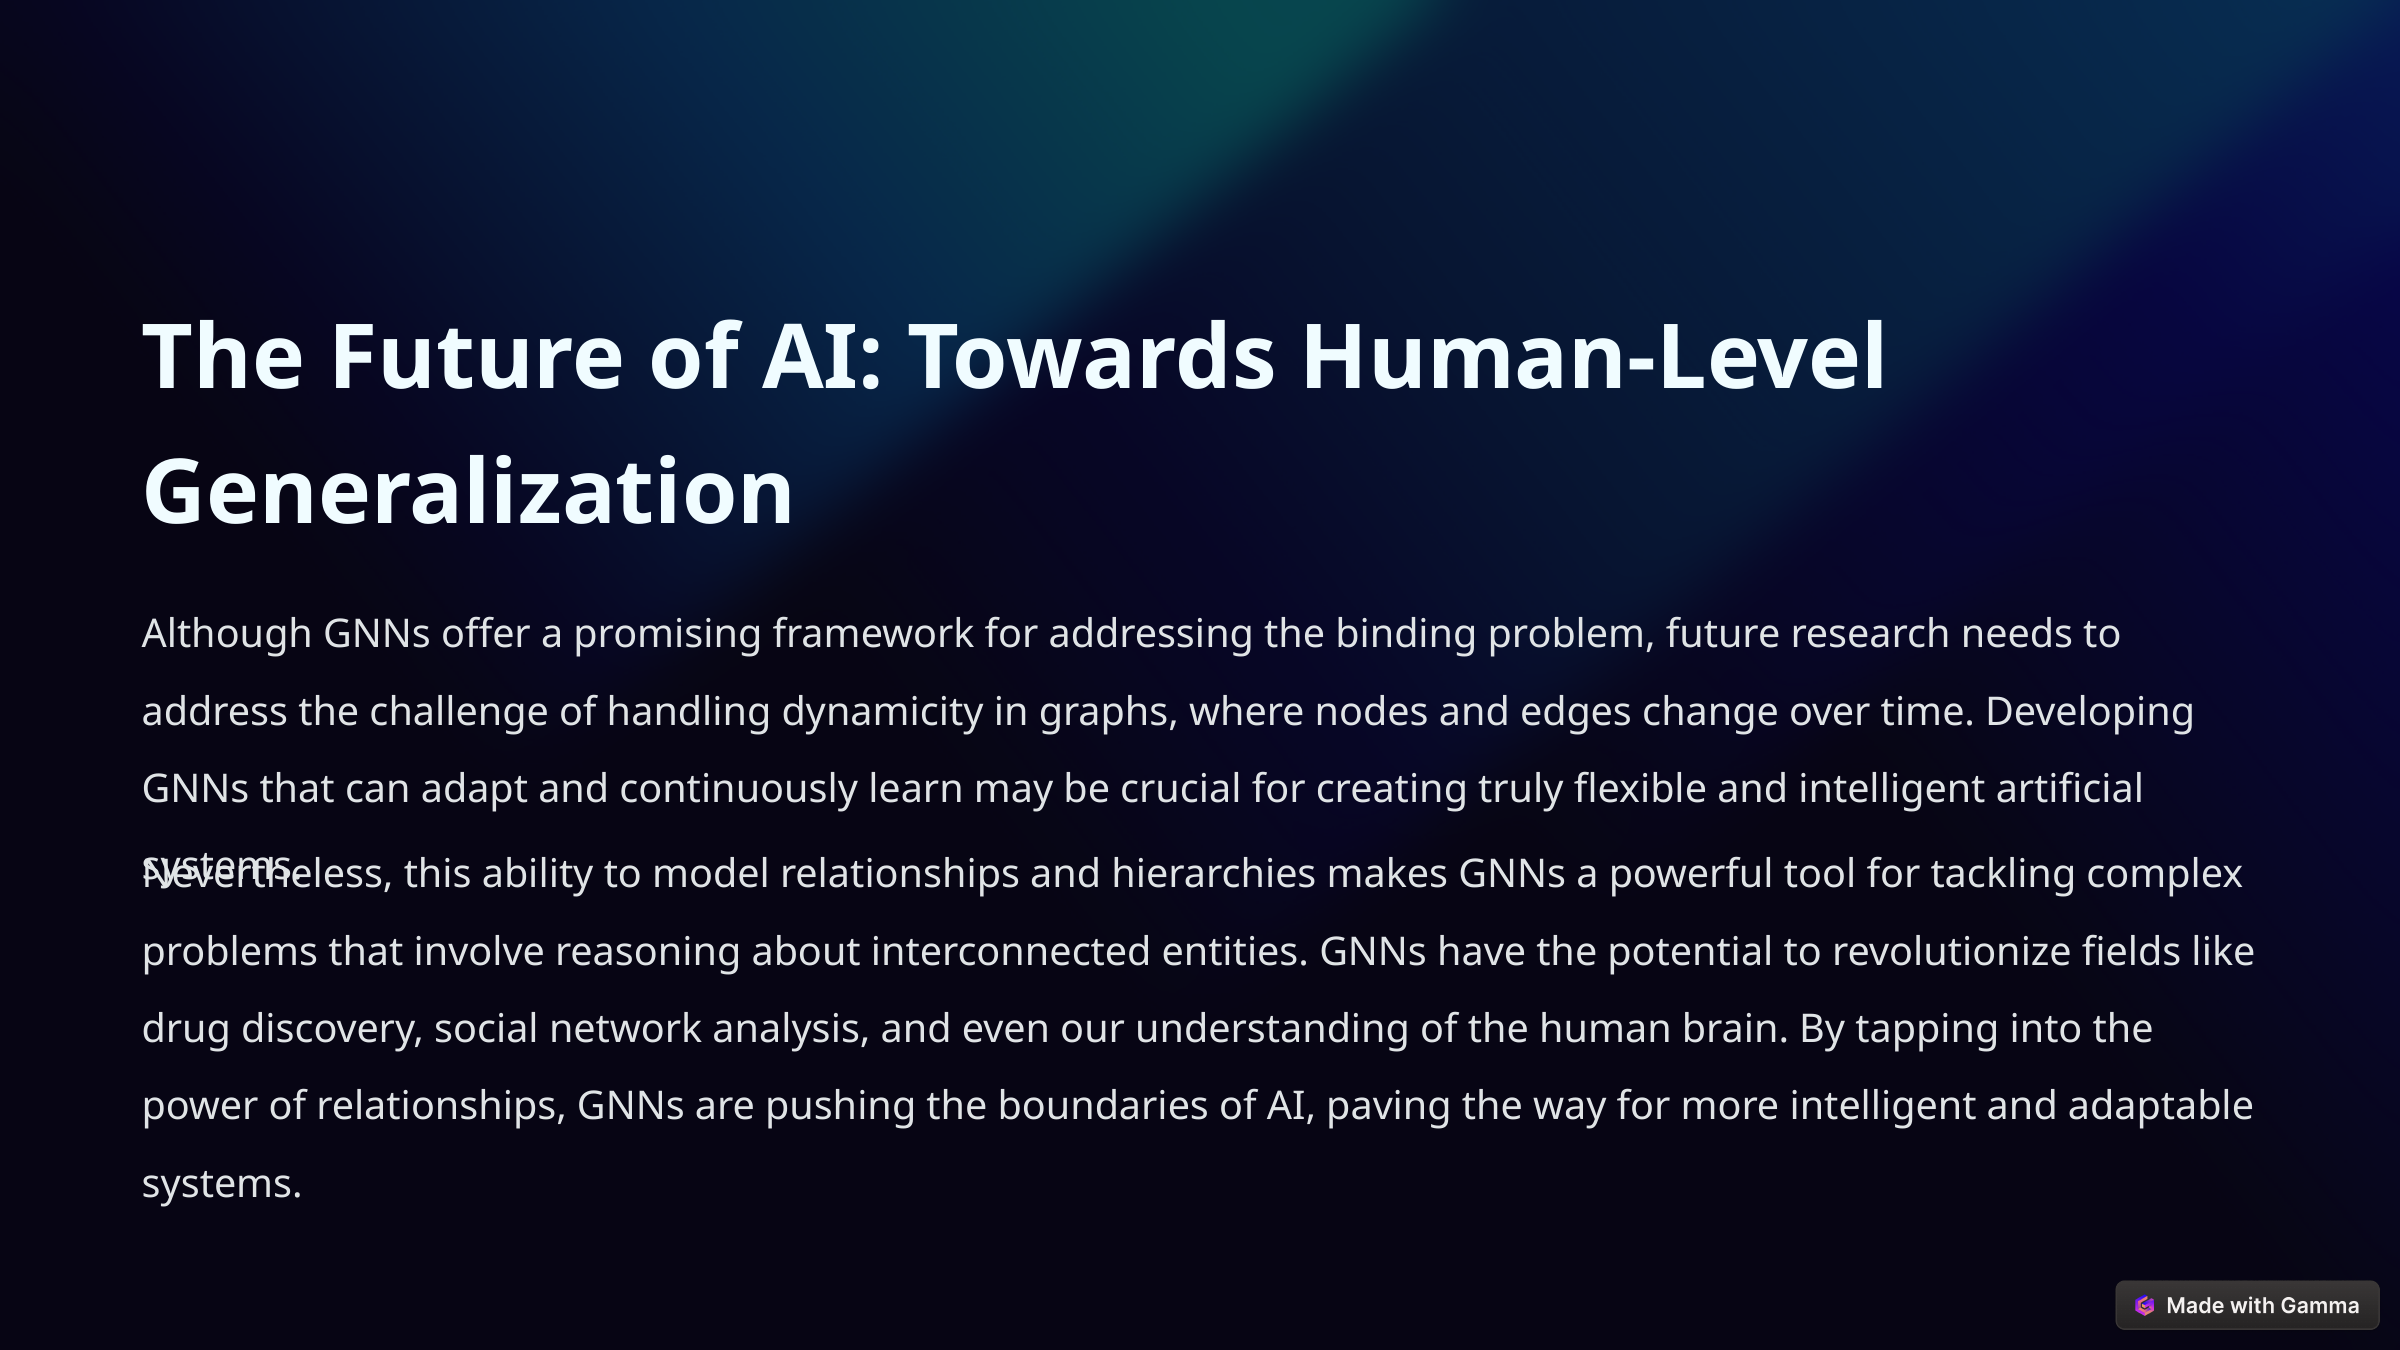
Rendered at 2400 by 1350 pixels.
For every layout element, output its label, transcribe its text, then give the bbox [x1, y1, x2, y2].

picture [2106, 1271, 2389, 1339]
text_box Although GNNs offer a promising framework for addressing the binding problem, future research needs to address the challenge of handling dynamicity in graphs, where nodes and edges change over time. Developing GNNs that can adapt and continuously learn may be crucial for creating truly flexible and intelligent artificial systems. [141, 578, 2259, 773]
text_box Nevertheless, this ability to model relationships and hierarchies makes GNNs a powerful tool for tackling complex problems that involve reasoning about interconnected entities. GNNs have the potential to revolutionize fields like drug discovery, social network analysis, and even our understanding of the human brain. By tapping into the power of relationships, GNNs are pushing the boundaries of AI, paving the way for more intelligent and adaptable systems. [141, 818, 2259, 1078]
text_box The Future of AI: Towards Human-Level Generalization [141, 272, 2259, 498]
